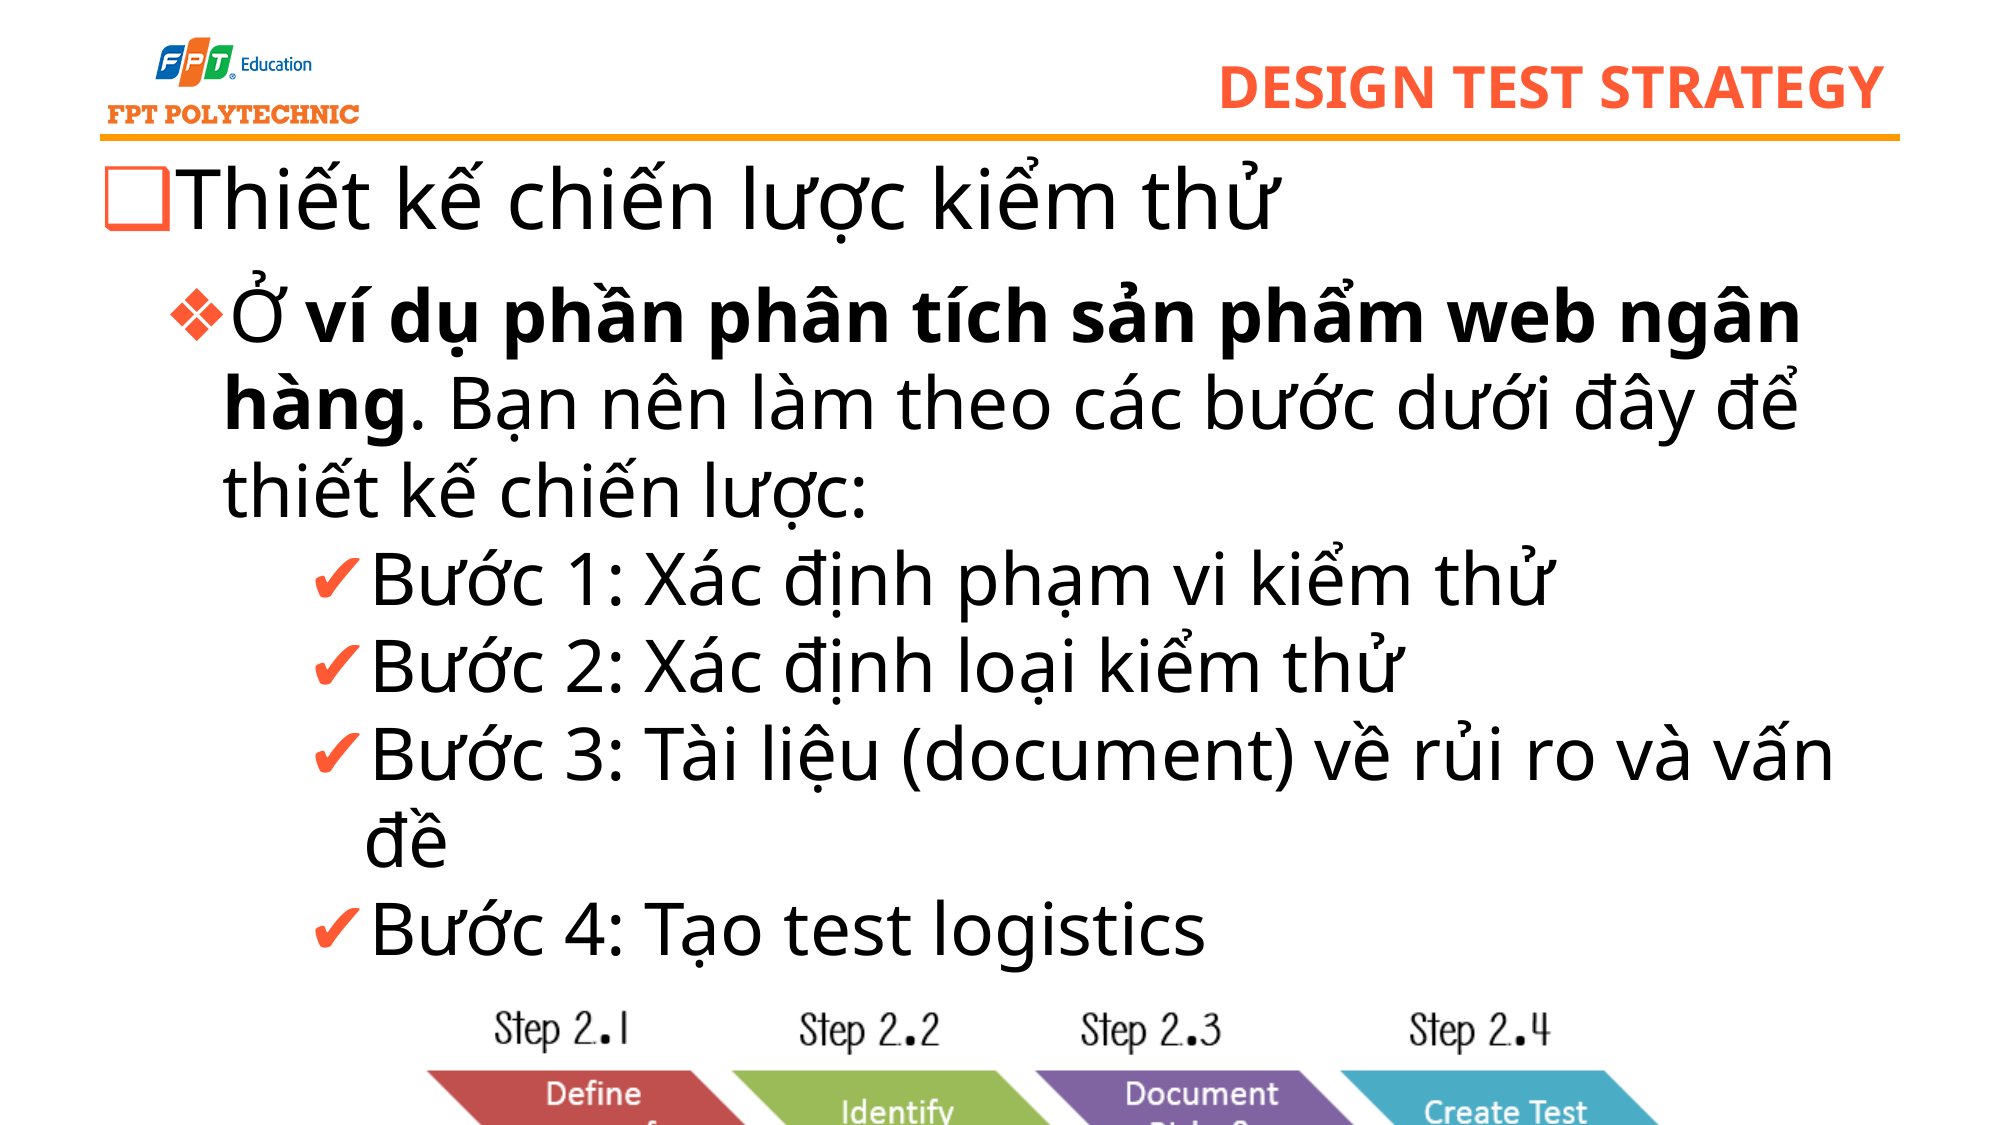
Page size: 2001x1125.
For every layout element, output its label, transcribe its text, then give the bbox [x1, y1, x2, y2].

picture [422, 993, 1678, 1125]
text_box Ở ví dụ phần phân tích sản phẩm web ngân hàng. Bạn nên làm theo các bước dưới đây để thiết kế chiến lược: Bước 1: Xác định phạm vi kiểm thử Bước 2: Xác định loại kiểm thử Bước 3: Tài liệu (document) về rủi ro và vấn đề Bước 4: Tạo test logistics [85, 262, 1946, 1120]
text_box Thiết kế chiến lược kiểm thử [85, 130, 1885, 261]
picture [99, 25, 367, 130]
title design test strategy [366, 45, 1900, 125]
